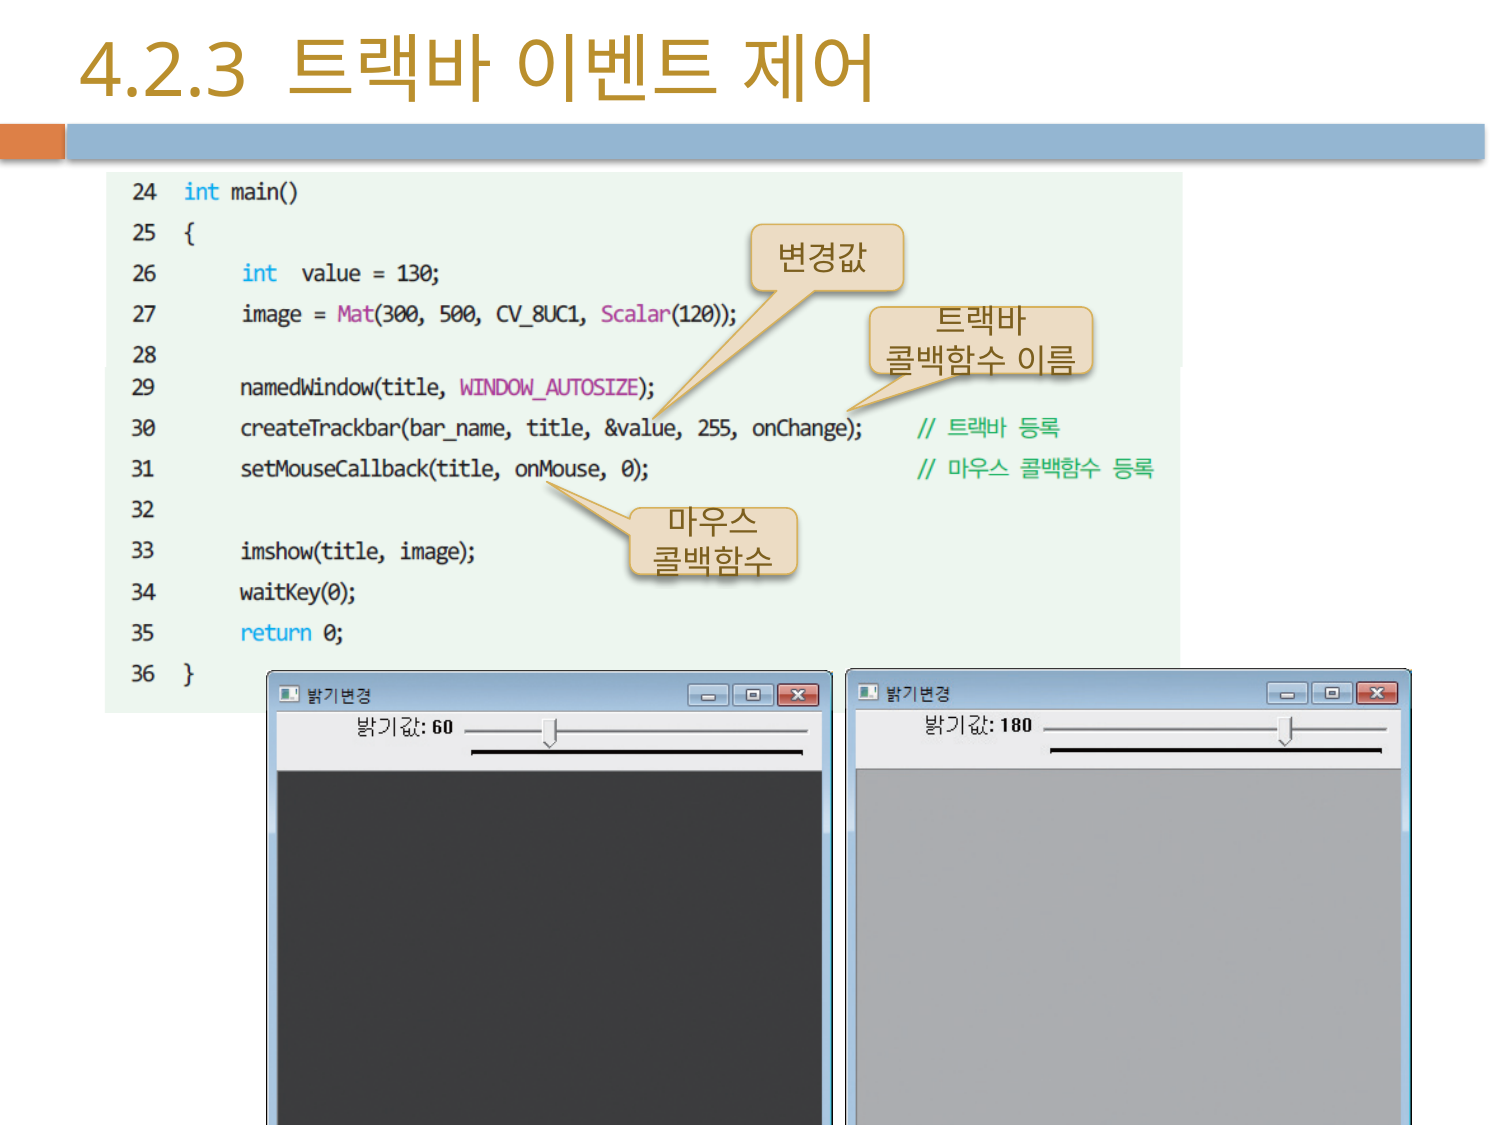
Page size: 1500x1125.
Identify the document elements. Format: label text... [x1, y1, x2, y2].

picture [266, 669, 833, 1125]
picture [845, 668, 1412, 1125]
title 4.2.3 트랙바 이벤트 제어 [64, 7, 1471, 126]
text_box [100, 172, 1199, 714]
